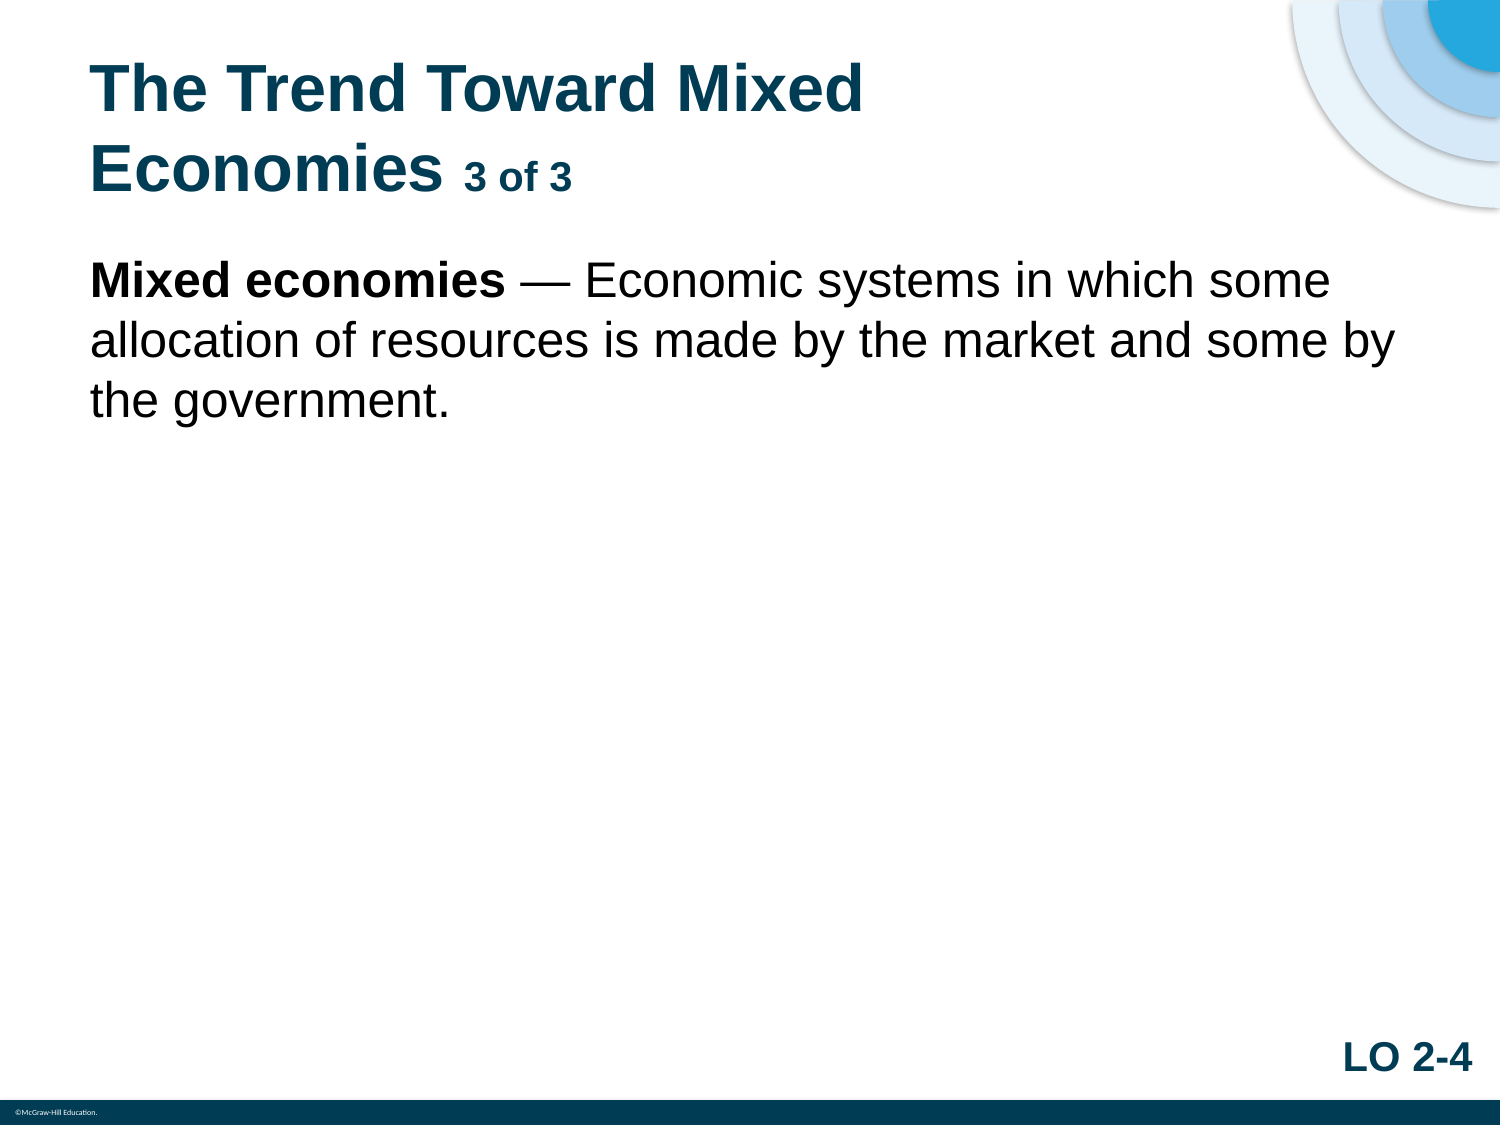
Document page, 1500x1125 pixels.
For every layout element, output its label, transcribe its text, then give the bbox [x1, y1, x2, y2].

list LO 2-4 [1262, 1022, 1488, 1075]
title The Trend Toward Mixed Economies 3 of 3 [75, 37, 1225, 138]
list Mixed economies — Economic systems in which some allocation of resources is made by the market and some by the government. [75, 239, 1425, 1048]
